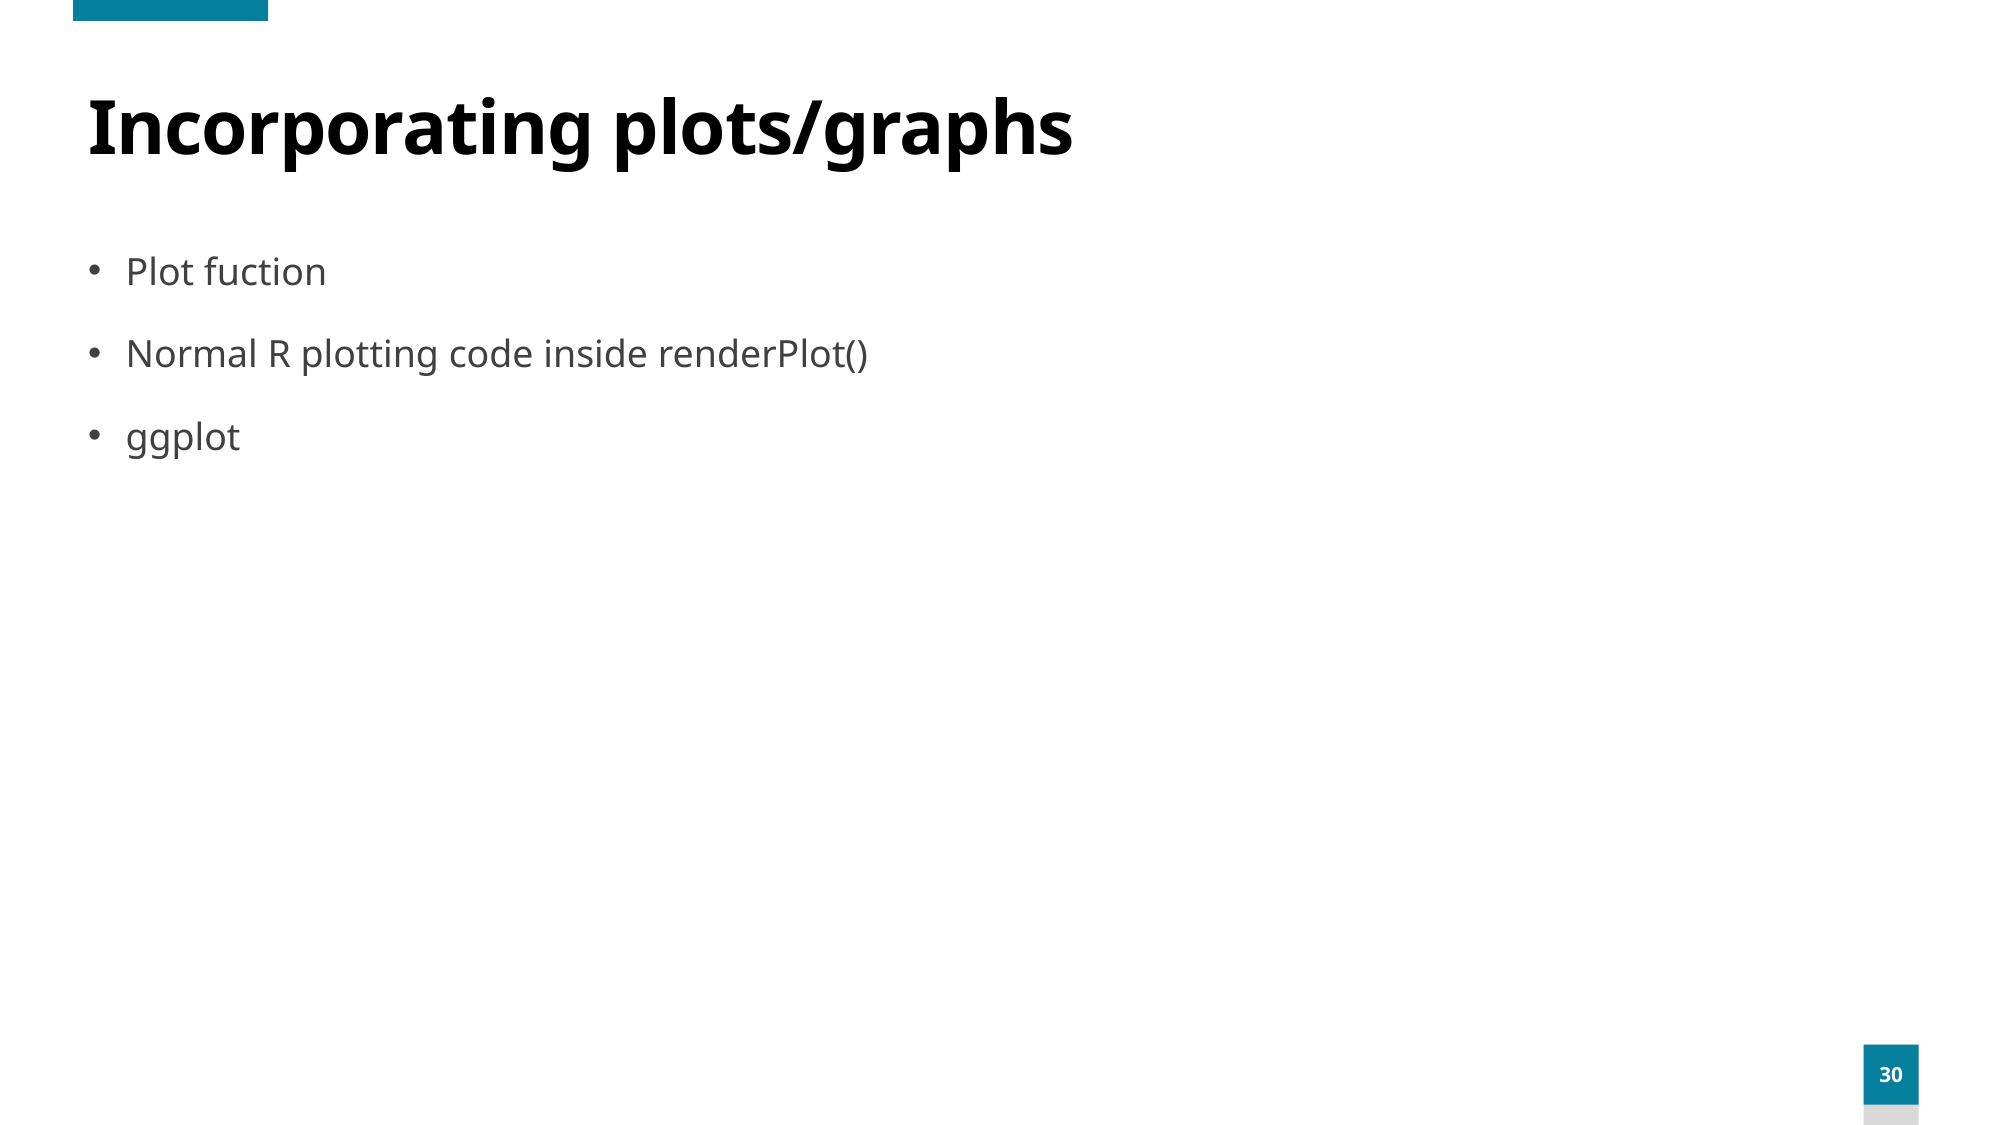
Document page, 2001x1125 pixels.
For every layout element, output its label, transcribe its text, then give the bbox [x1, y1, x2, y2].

title Incorporating plots/graphs [73, 82, 1907, 179]
list Plot fuction Normal R plotting code inside renderPlot() ggplot [73, 239, 1391, 1023]
